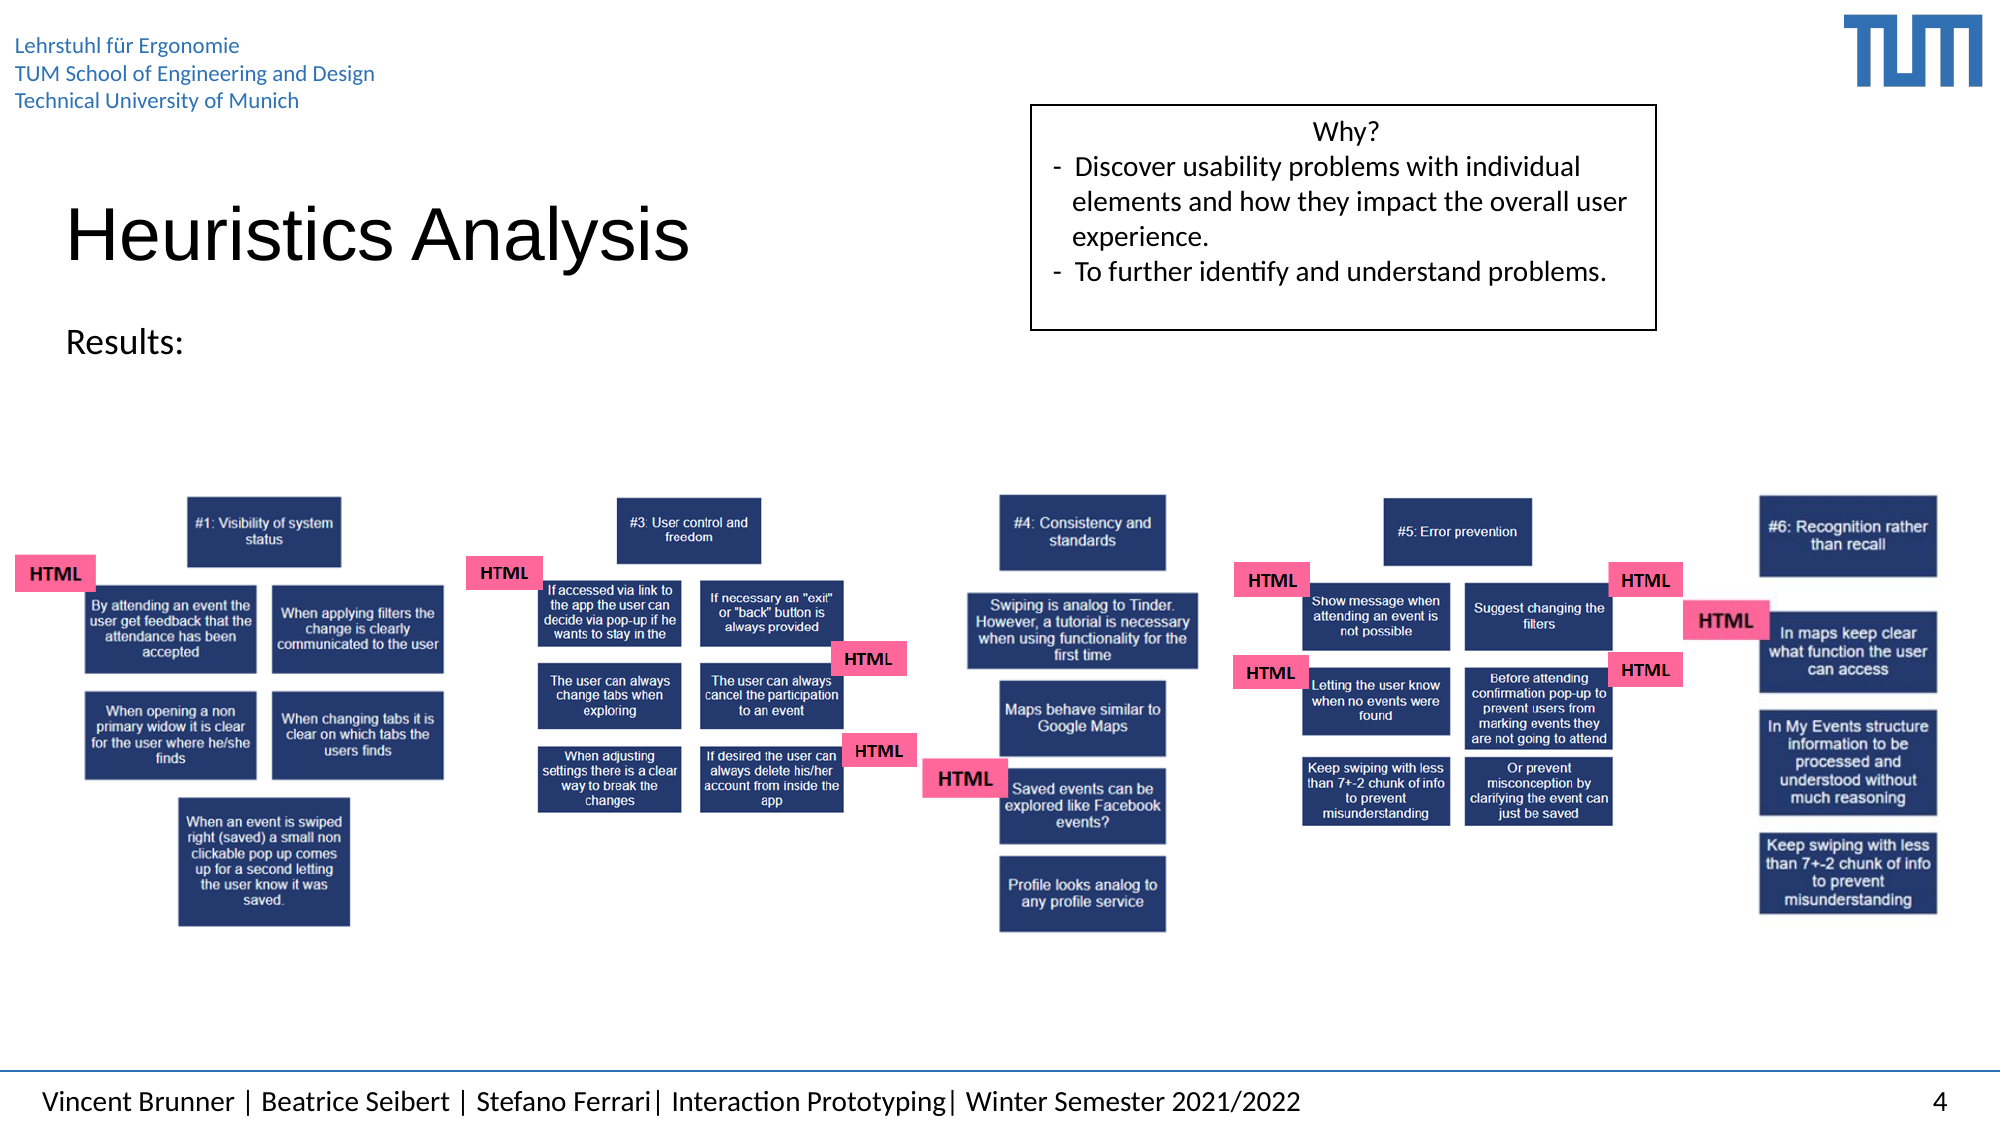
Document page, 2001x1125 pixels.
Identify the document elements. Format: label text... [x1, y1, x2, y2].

text_box Results: [50, 309, 228, 370]
text_box Lehrstuhl für Ergonomie TUM School of Engineering and Design Technical University of Munich [0, 23, 625, 121]
picture [15, 470, 1971, 976]
text_box Vincent Brunner | Beatrice Seibert | Stefano Ferrari| Interaction Prototyping| Winter Semester 2021/2022 [27, 1074, 1369, 1125]
text_box 4 [1917, 1074, 2000, 1125]
text_box Why? - Discover usability problems with individual elements and how they impact the overall user experience. - To further identify and understand problems. [1030, 104, 1657, 331]
text_box Heuristics Analysis [50, 188, 1030, 296]
picture [1772, 0, 2000, 158]
